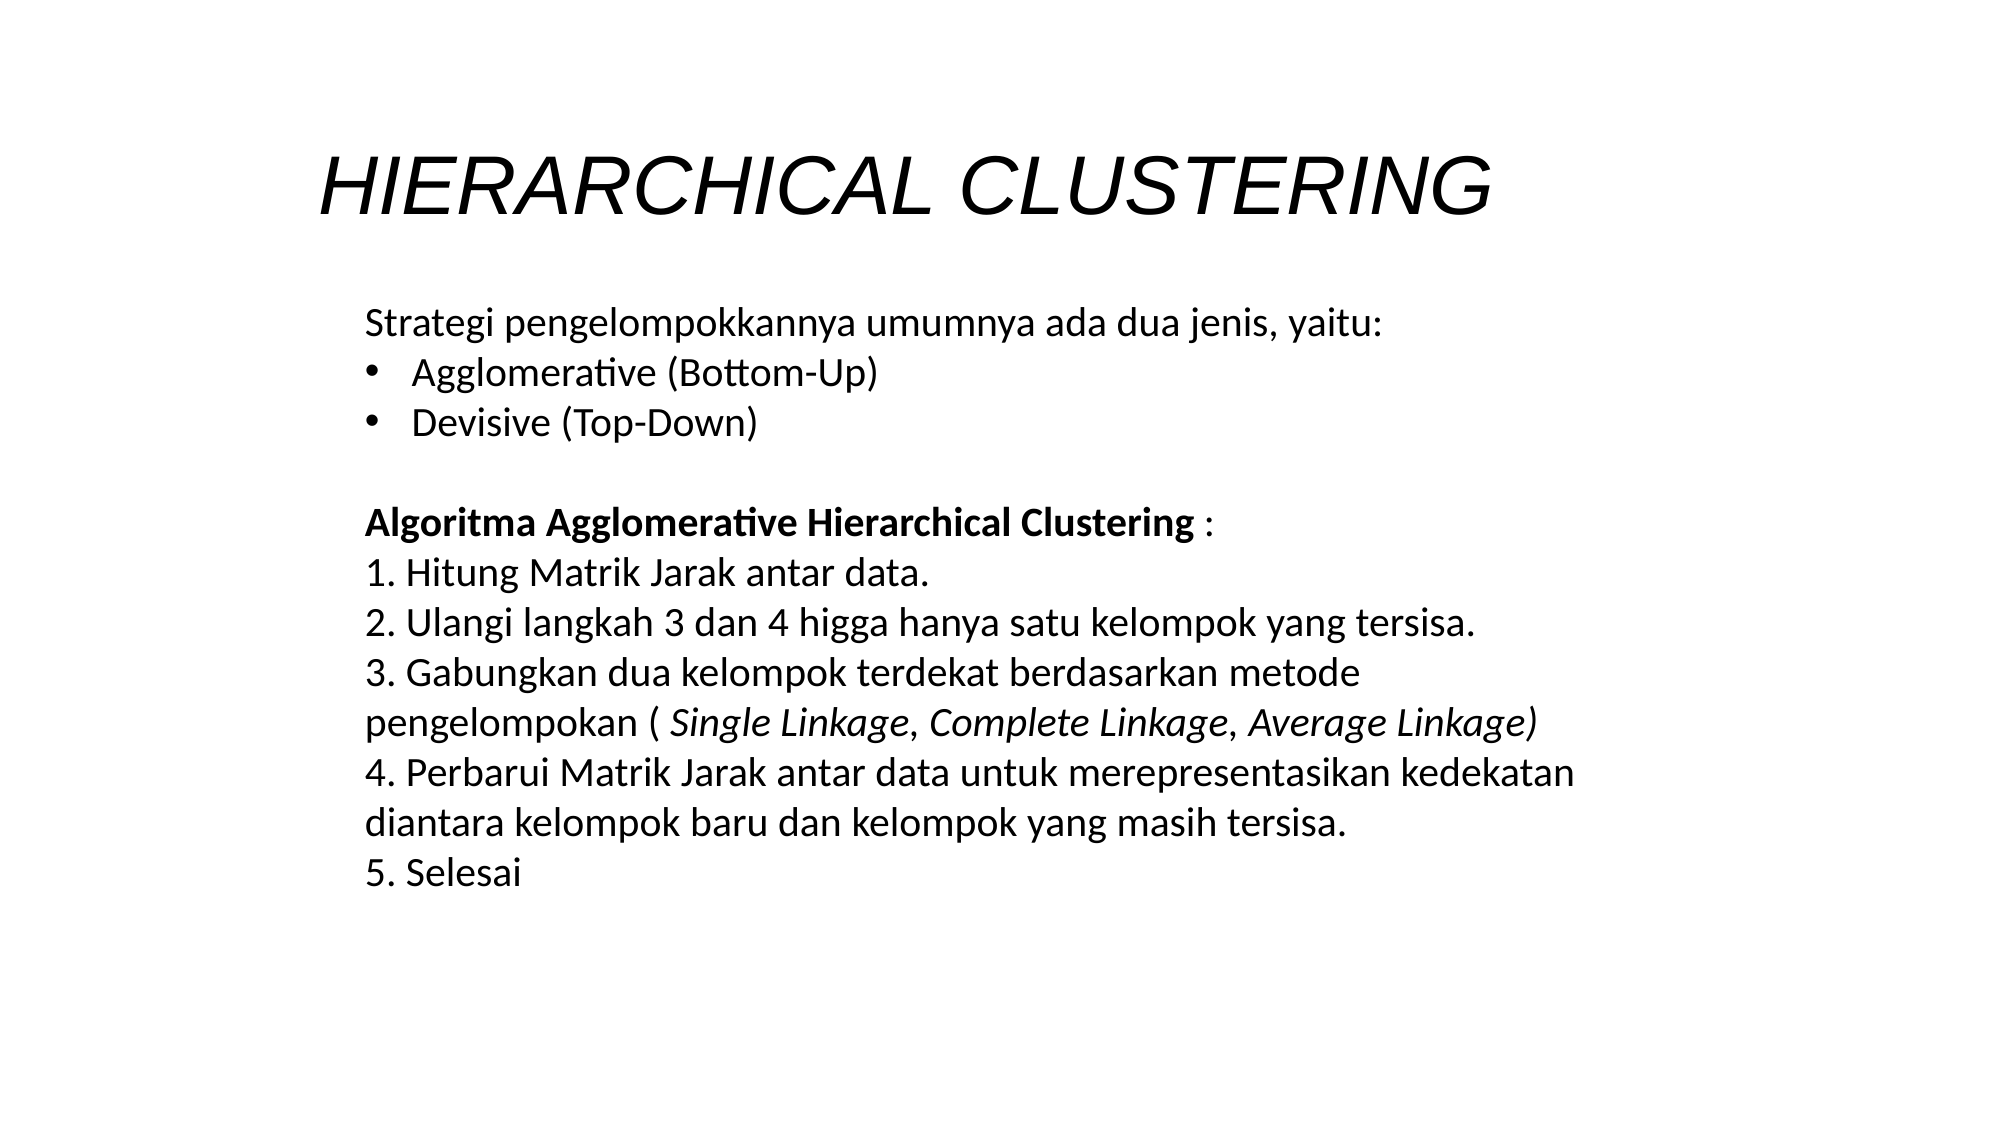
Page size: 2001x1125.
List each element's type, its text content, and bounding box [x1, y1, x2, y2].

title HIERARCHICAL CLUSTERING [303, 87, 1691, 288]
text_box Strategi pengelompokkannya umumnya ada dua jenis, yaitu: Agglomerative (Bottom-Up) Devisive (Top-Down) Algoritma Agglomerative Hierarchical Clustering : 1. Hitung Matrik Jarak antar data. 2. Ulangi langkah 3 dan 4 higga hanya satu kelompok yang tersisa. 3. Gabungkan dua kelompok terdekat berdasarkan metode pengelompokan ( Single Linkage, Complete Linkage, Average Linkage) 4. Perbarui Matrik Jarak antar data untuk merepresentasikan kedekatan diantara kelompok baru dan kelompok yang masih tersisa. 5. Selesai [349, 287, 1625, 1003]
